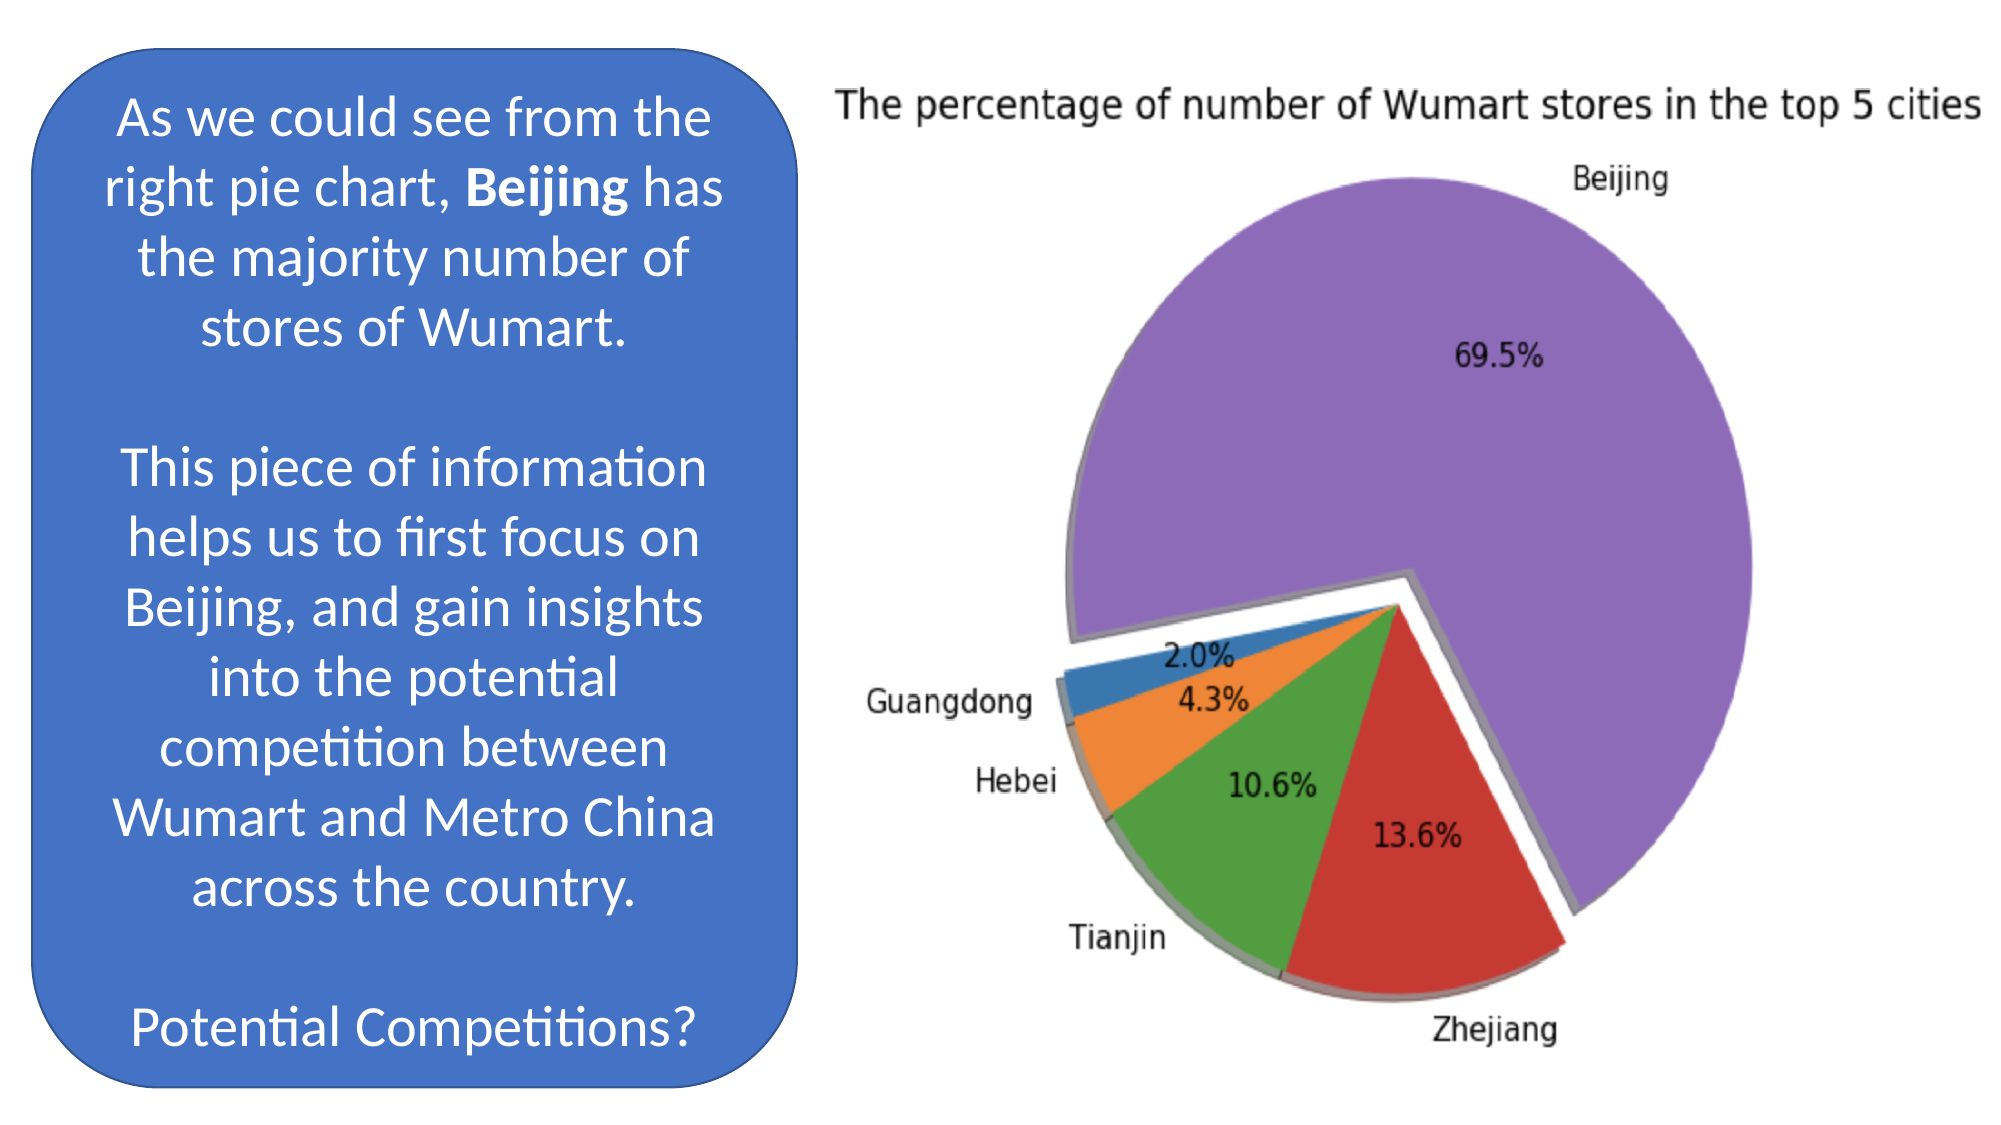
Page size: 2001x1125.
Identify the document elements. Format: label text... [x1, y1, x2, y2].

picture [820, 65, 2000, 1060]
text_box As we could see from the right pie chart, Beijing has the majority number of stores of Wumart. This piece of information helps us to first focus on Beijing, and gain insights into the potential competition between Wumart and Metro China across the country. Potential Competitions? [31, 48, 798, 1089]
